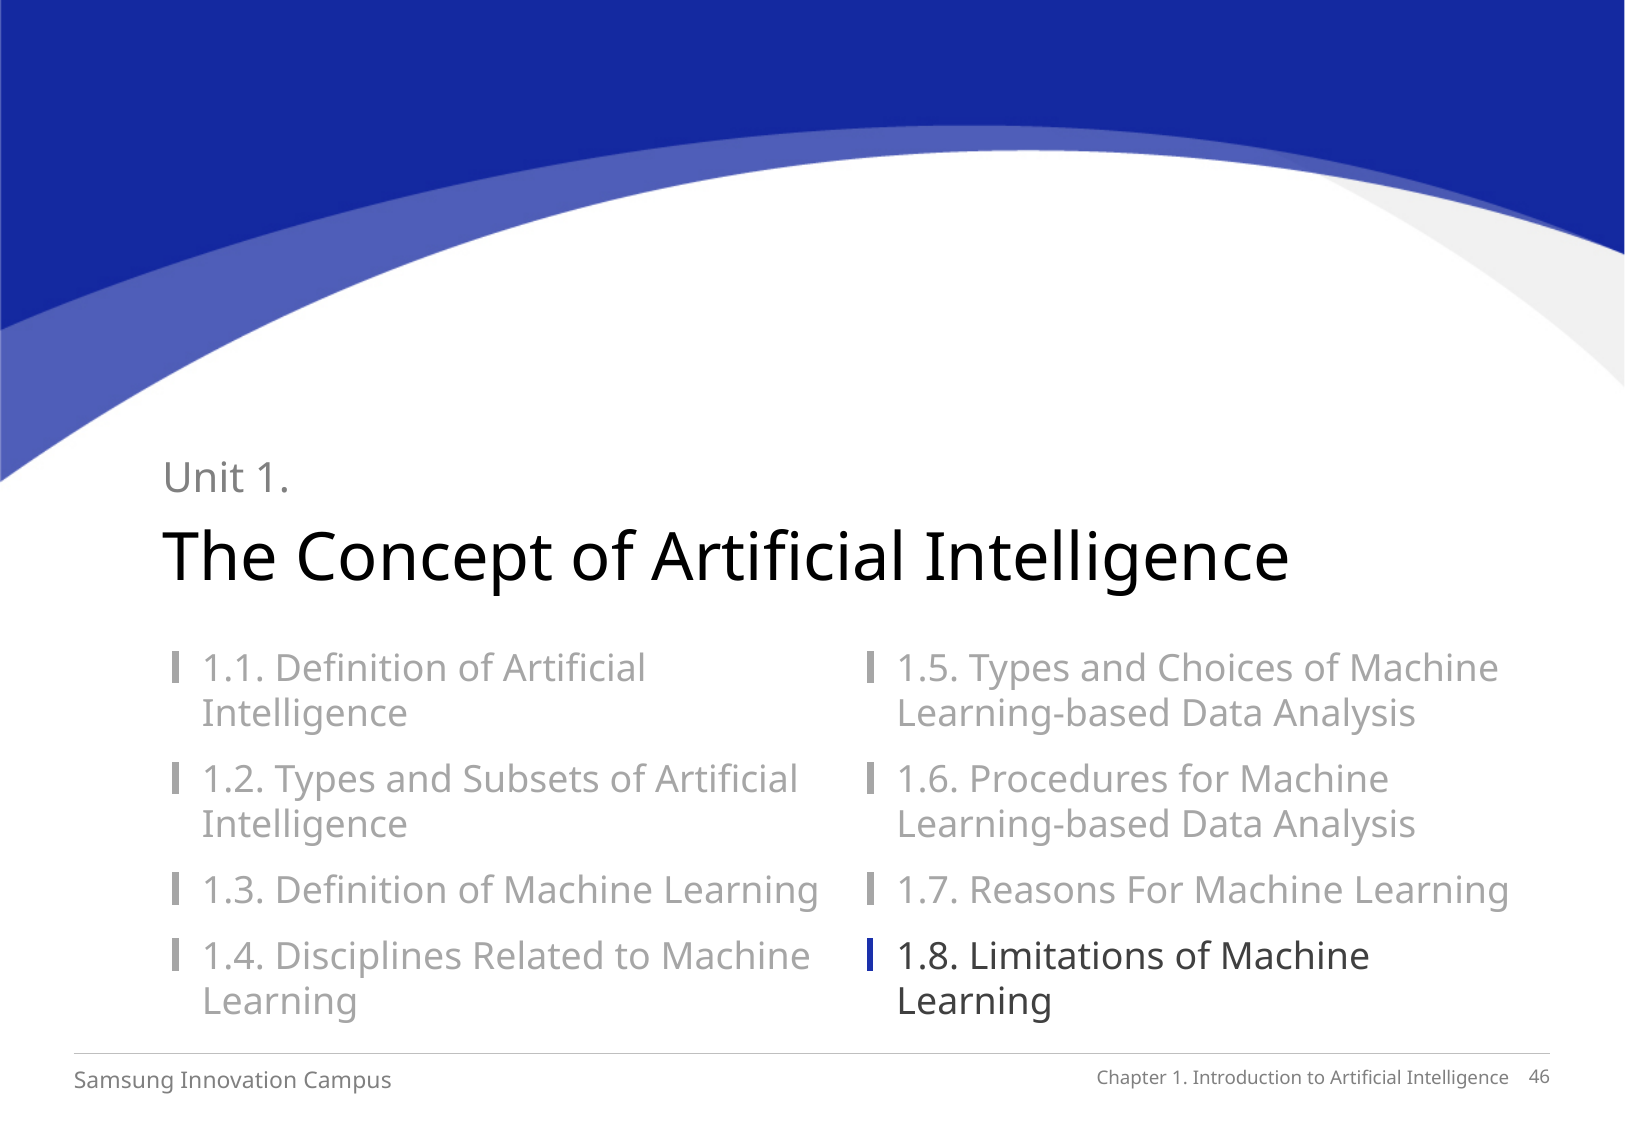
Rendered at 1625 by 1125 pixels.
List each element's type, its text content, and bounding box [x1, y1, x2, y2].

text_box Unit 1. [161, 450, 1062, 502]
picture [0, 0, 1625, 1125]
text_box 1.1. Definition of Artificial Intelligence 1.2. Types and Subsets of Artificial Intelligence 1.3. Definition of Machine Learning 1.4. Disciplines Related to Machine Learning 1.5. Types and Choices of Machine Learning-based Data Analysis 1.6. Procedures for Machine Learning-based Data Analysis 1.7. Reasons For Machine Learning 1.8. Limitations of Machine Learning [172, 643, 1533, 1012]
text_box The Concept of Artificial Intelligence [161, 513, 1625, 595]
